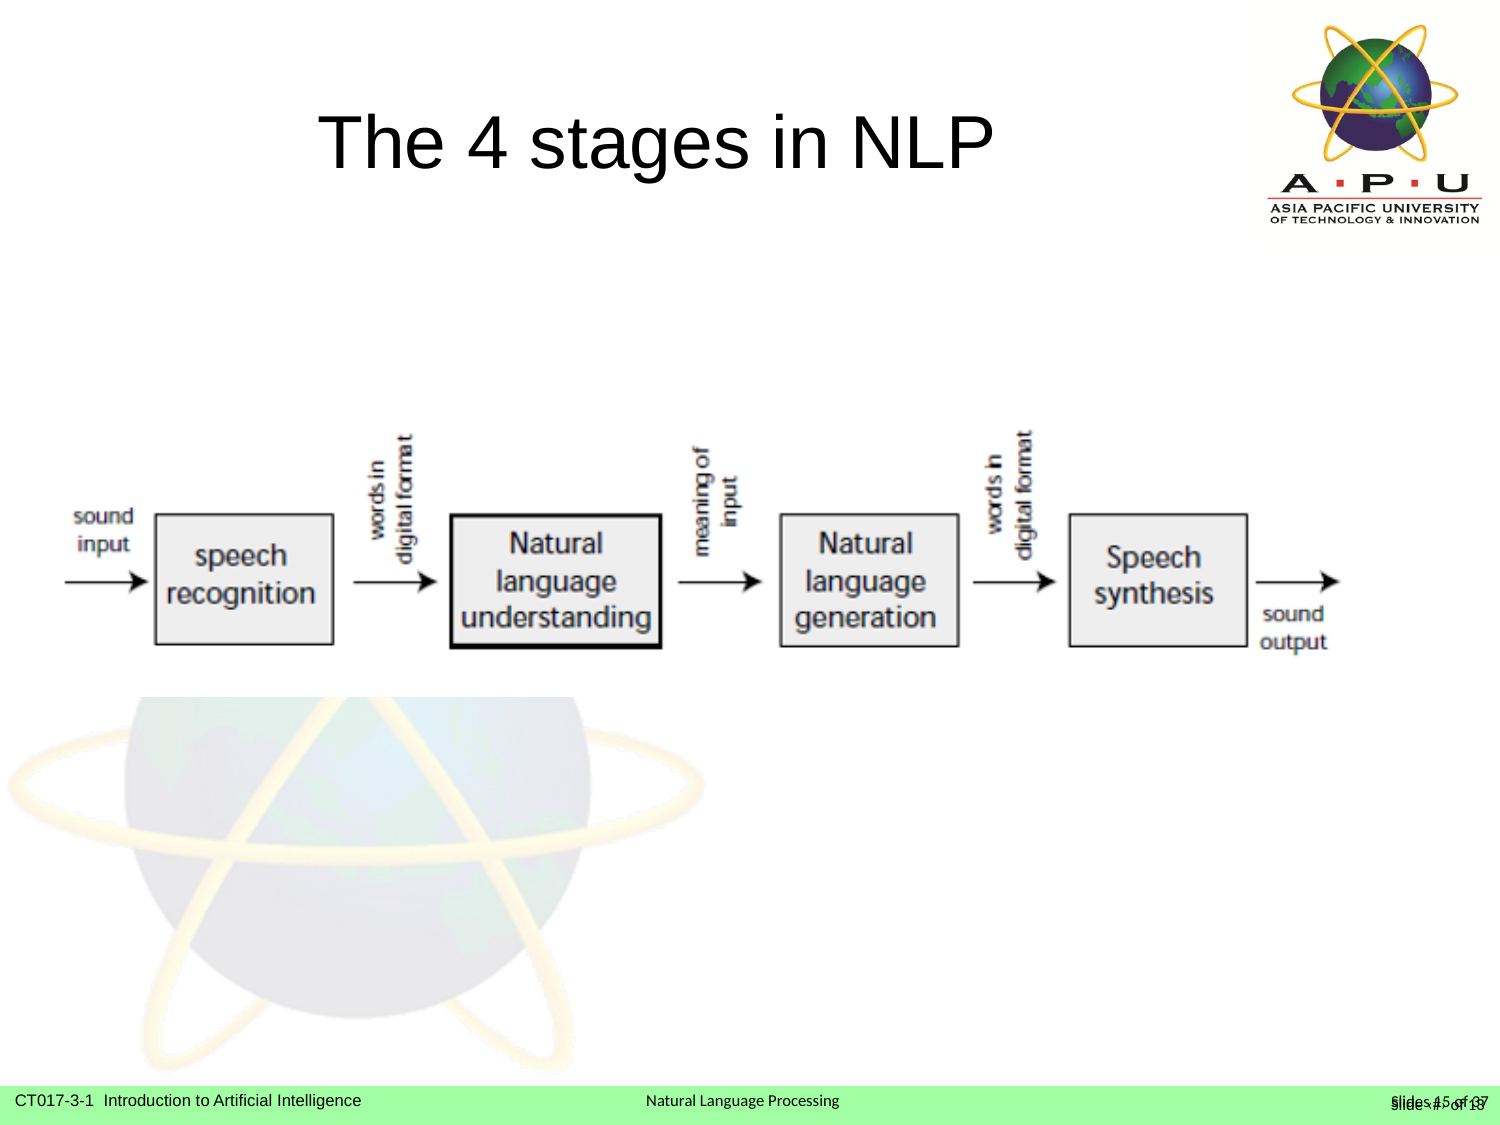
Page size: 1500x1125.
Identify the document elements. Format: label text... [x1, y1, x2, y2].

title The 4 stages in NLP [79, 45, 1235, 233]
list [21, 421, 1406, 697]
picture [1251, 0, 1500, 249]
footer Slide ‹#› of 13 [1025, 1086, 1500, 1125]
